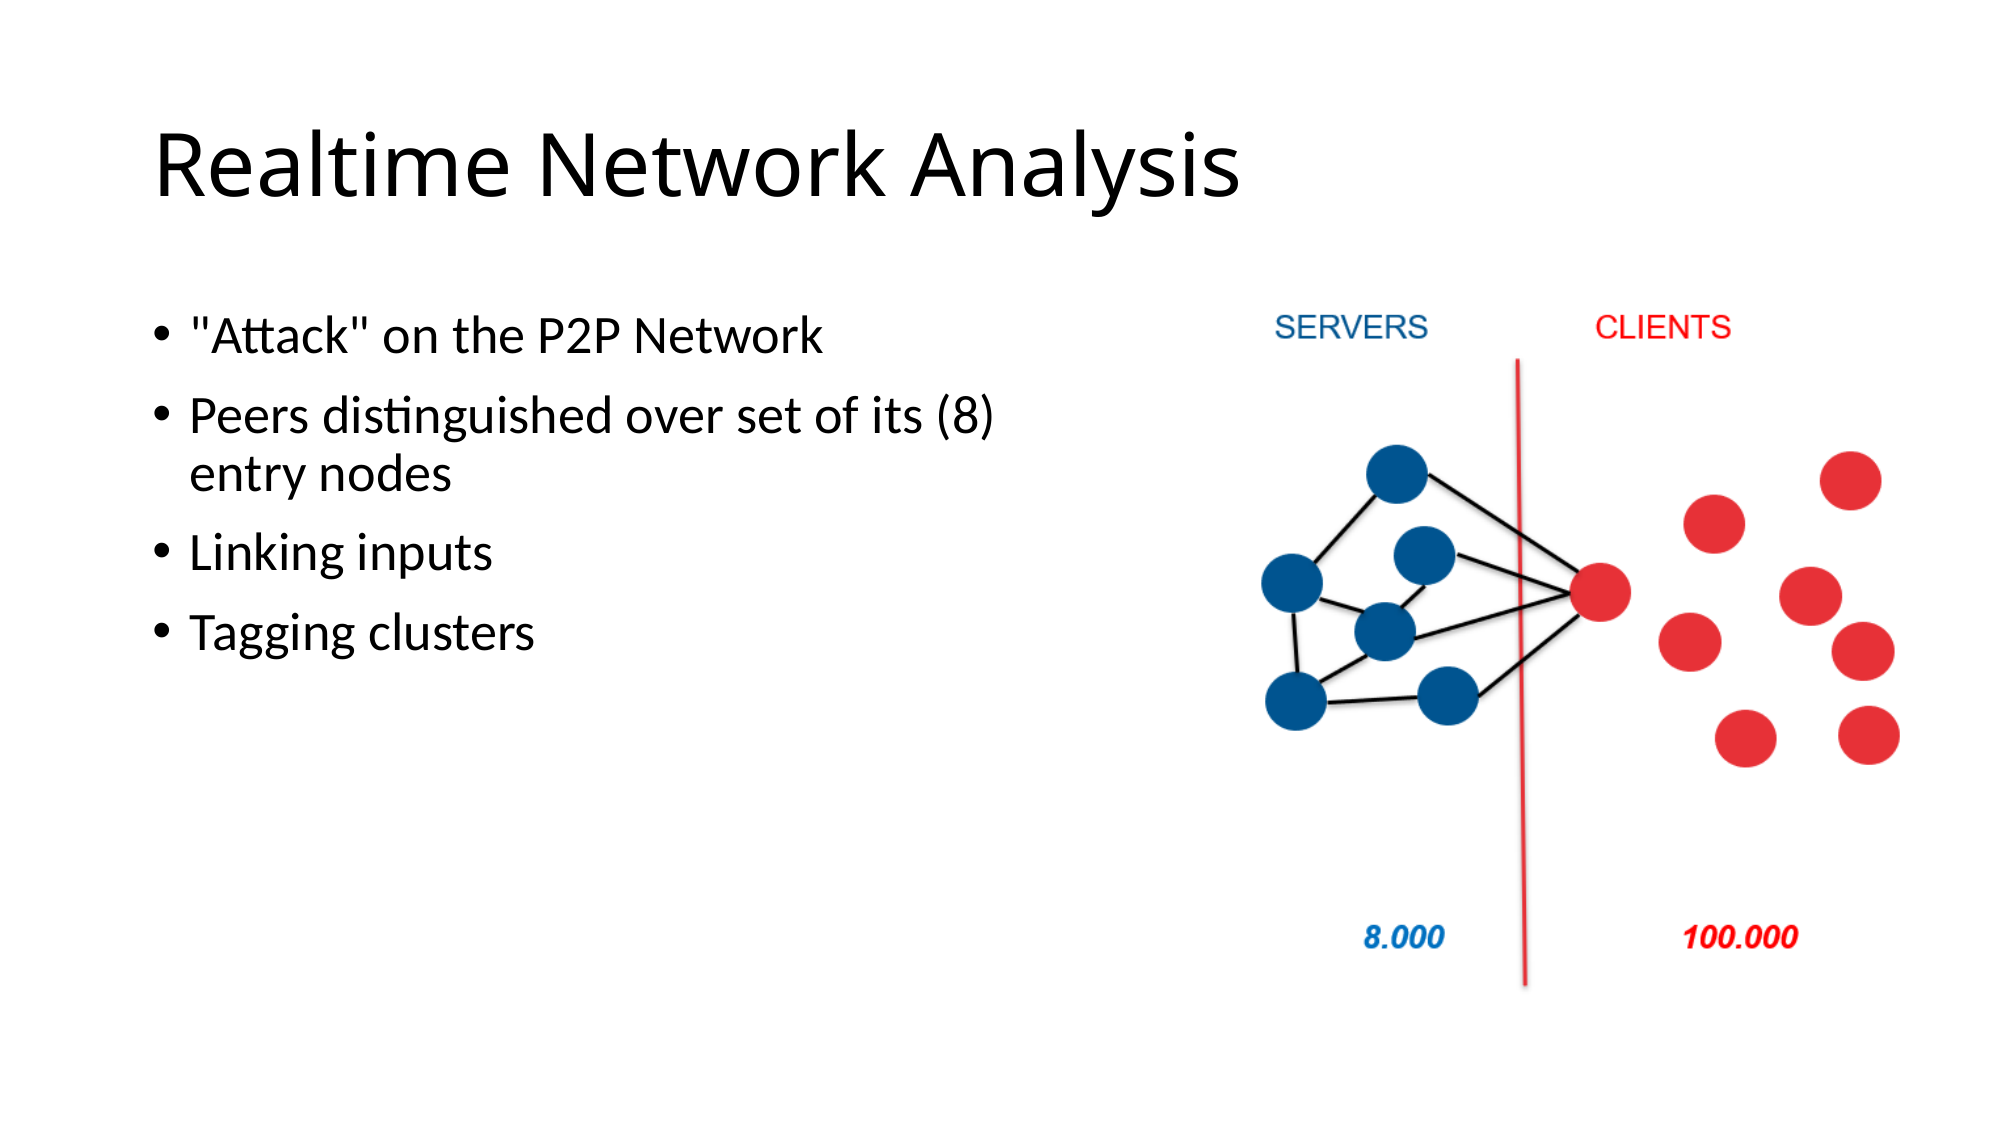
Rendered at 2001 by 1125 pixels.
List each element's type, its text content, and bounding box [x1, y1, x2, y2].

title Realtime Network Analysis [137, 59, 1863, 278]
list "Attack" on the P2P Network Peers distinguished over set of its (8) entry nodes Linking inputs Tagging clusters [137, 299, 1125, 1014]
picture [1209, 239, 1938, 1026]
